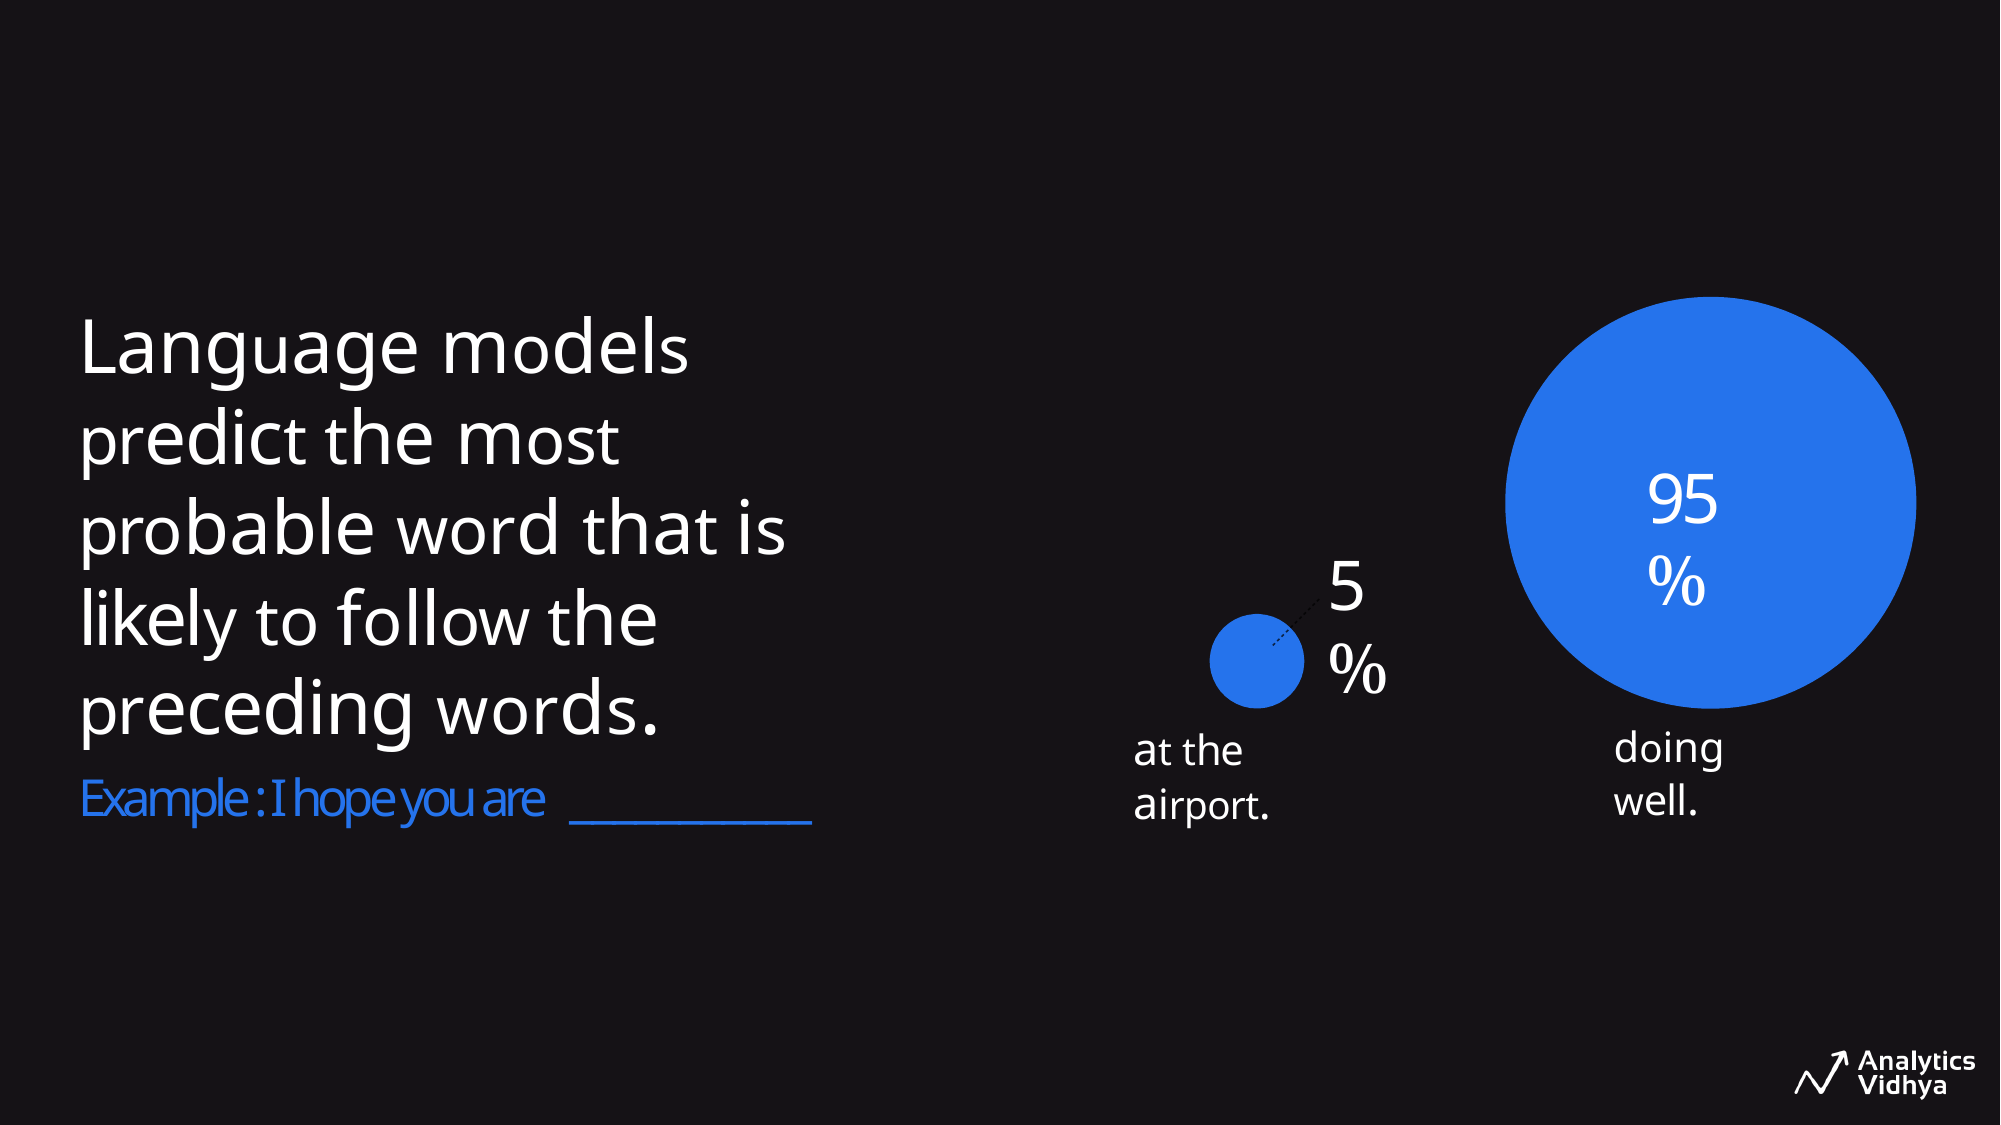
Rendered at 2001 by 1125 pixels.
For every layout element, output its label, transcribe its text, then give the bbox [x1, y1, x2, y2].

text_box at the airport. [1131, 718, 1382, 829]
text_box 95% [1644, 452, 1776, 620]
picture [1791, 1048, 1977, 1102]
text_box doing well. [1611, 718, 1809, 825]
text_box Language models predict the most probable word that is likely to follow the preceding words. Example : I hope you are ___________ [76, 281, 853, 828]
text_box 5% [1325, 540, 1418, 707]
text_box [1505, 296, 1917, 709]
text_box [1209, 598, 1321, 709]
